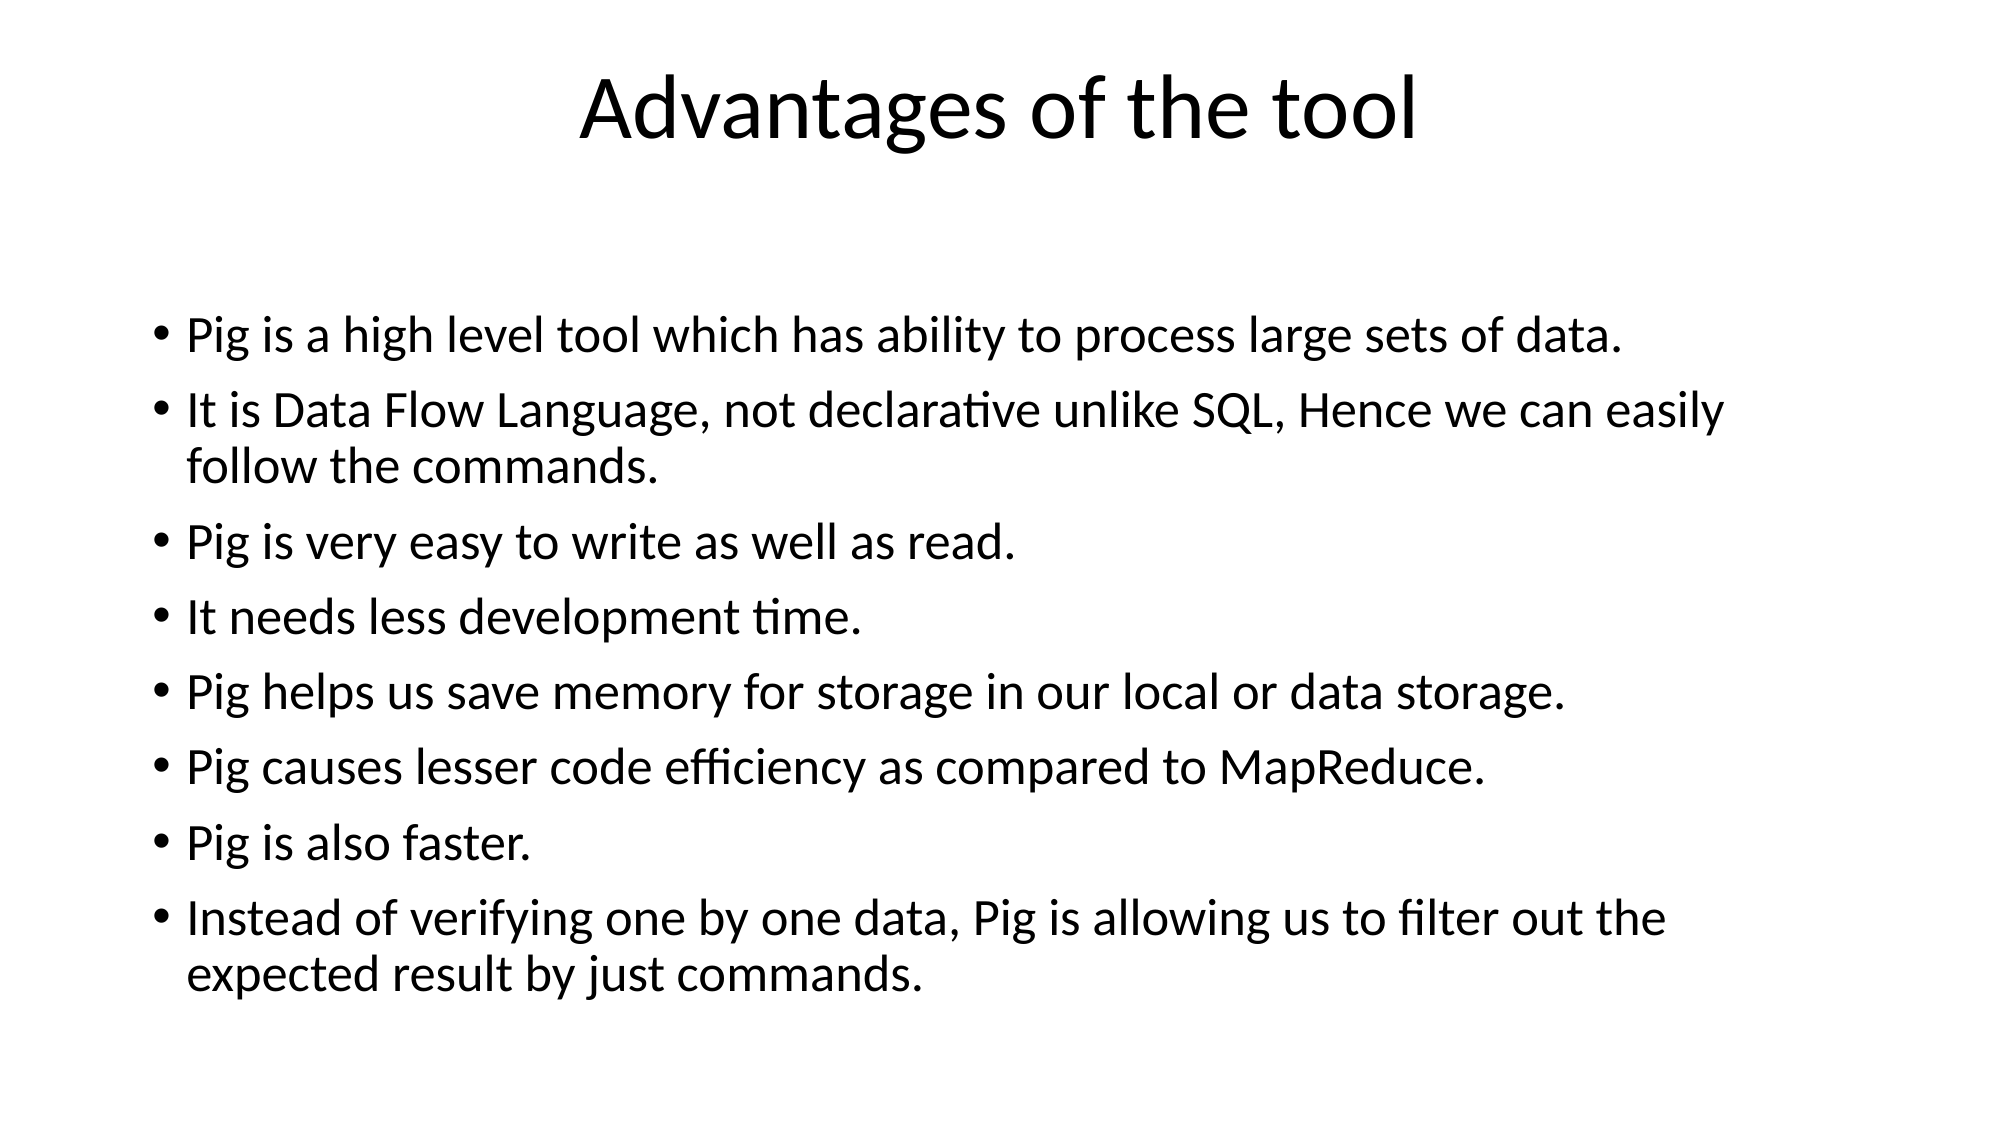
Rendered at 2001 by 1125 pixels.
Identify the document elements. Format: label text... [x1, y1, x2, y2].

title Advantages of the tool [137, 0, 1863, 218]
list Pig is a high level tool which has ability to process large sets of data. It is Data Flow Language, not declarative unlike SQL, Hence we can easily follow the commands. Pig is very easy to write as well as read. It needs less development time. Pig helps us save memory for storage in our local or data storage. Pig causes lesser code efficiency as compared to MapReduce. Pig is also faster. Instead of verifying one by one data, Pig is allowing us to filter out the expected result by just commands. [137, 299, 1863, 1014]
